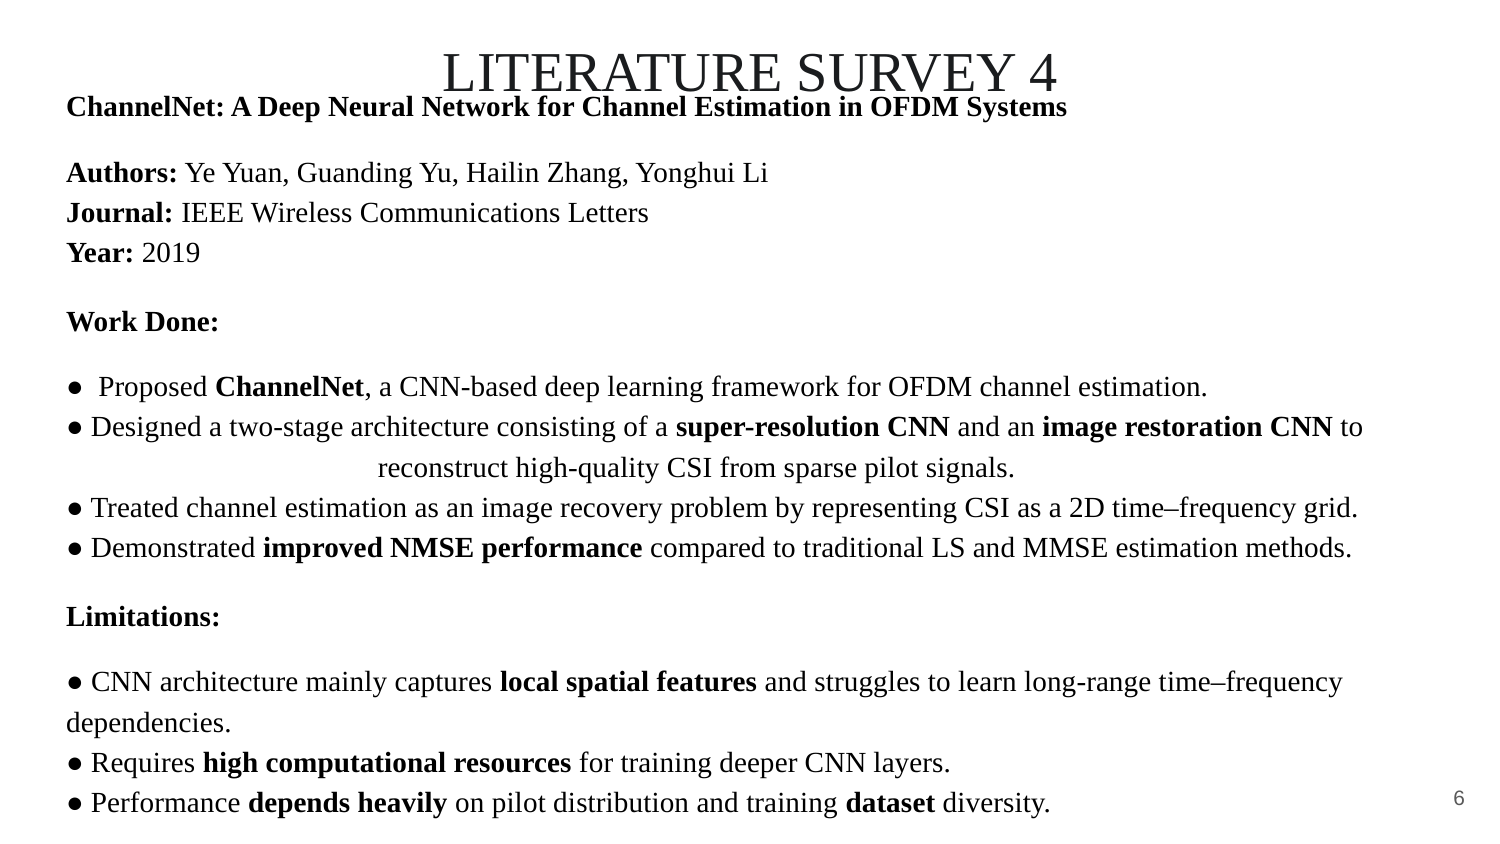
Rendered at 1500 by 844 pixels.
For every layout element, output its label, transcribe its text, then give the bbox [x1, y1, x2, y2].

text_box LITERATURE SURVEY 4 [51, 9, 1449, 67]
text_box ChannelNet: A Deep Neural Network for Channel Estimation in OFDM Systems Authors: Ye Yuan, Guanding Yu, Hailin Zhang, Yonghui Li Journal: IEEE Wireless Communications Letters Year: 2019 Work Done: ● Proposed ChannelNet, a CNN-based deep learning framework for OFDM channel estimation. ● Designed a two-stage architecture consisting of a super-resolution CNN and an image restoration CNN to reconstruct high-quality CSI from sparse pilot signals. ● Treated channel estimation as an image recovery problem by representing CSI as a 2D time–frequency grid. ● Demonstrated improved NMSE performance compared to traditional LS and MMSE estimation methods. Limitations: ● CNN architecture mainly captures local spatial features and struggles to learn long-range time–frequency dependencies. ● Requires high computational resources for training deeper CNN layers. ● Performance depends heavily on pilot distribution and training dataset diversity. [51, 67, 1449, 820]
slide_number ‹#› [1389, 764, 1480, 830]
